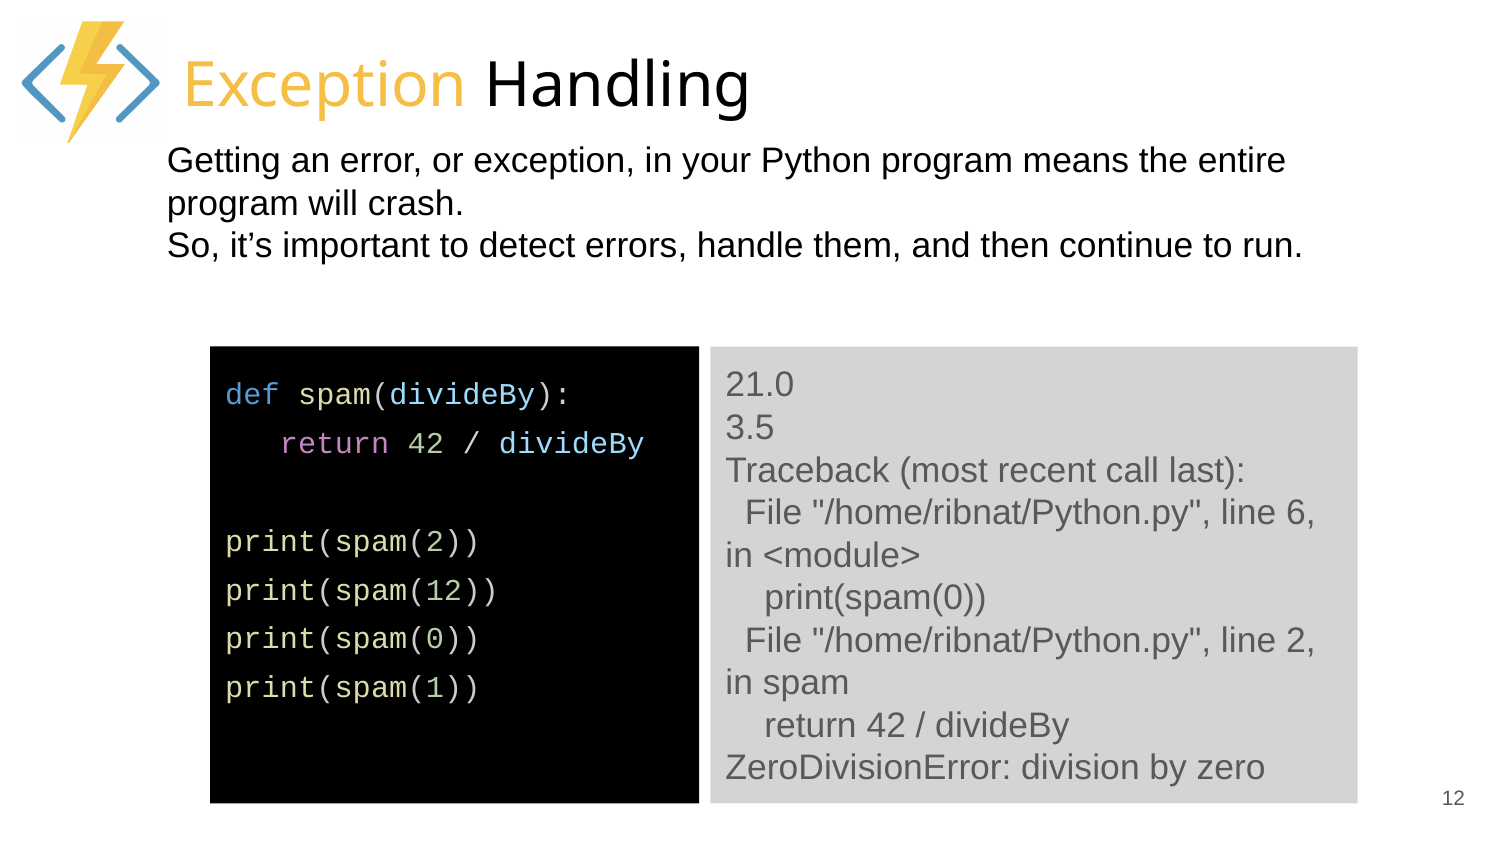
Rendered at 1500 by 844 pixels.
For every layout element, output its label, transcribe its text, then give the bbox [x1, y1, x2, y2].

text_box Getting an error, or exception, in your Python program means the entire program will crash. So, it’s important to detect errors, handle them, and then continue to run. [151, 122, 1358, 327]
text_box 21.0 3.5 Traceback (most recent call last): File "/home/ribnat/Python.py", line 6, in <module> print(spam(0)) File "/home/ribnat/Python.py", line 2, in spam return 42 / divideBy ZeroDivisionError: division by zero [710, 346, 1358, 804]
picture [20, 20, 162, 143]
text_box def spam(divideBy): return 42 / divideBy print(spam(2)) print(spam(12)) print(spam(0)) print(spam(1)) [210, 346, 700, 804]
text_box Exception Handling [167, 42, 1418, 121]
slide_number 12 [1389, 764, 1480, 830]
